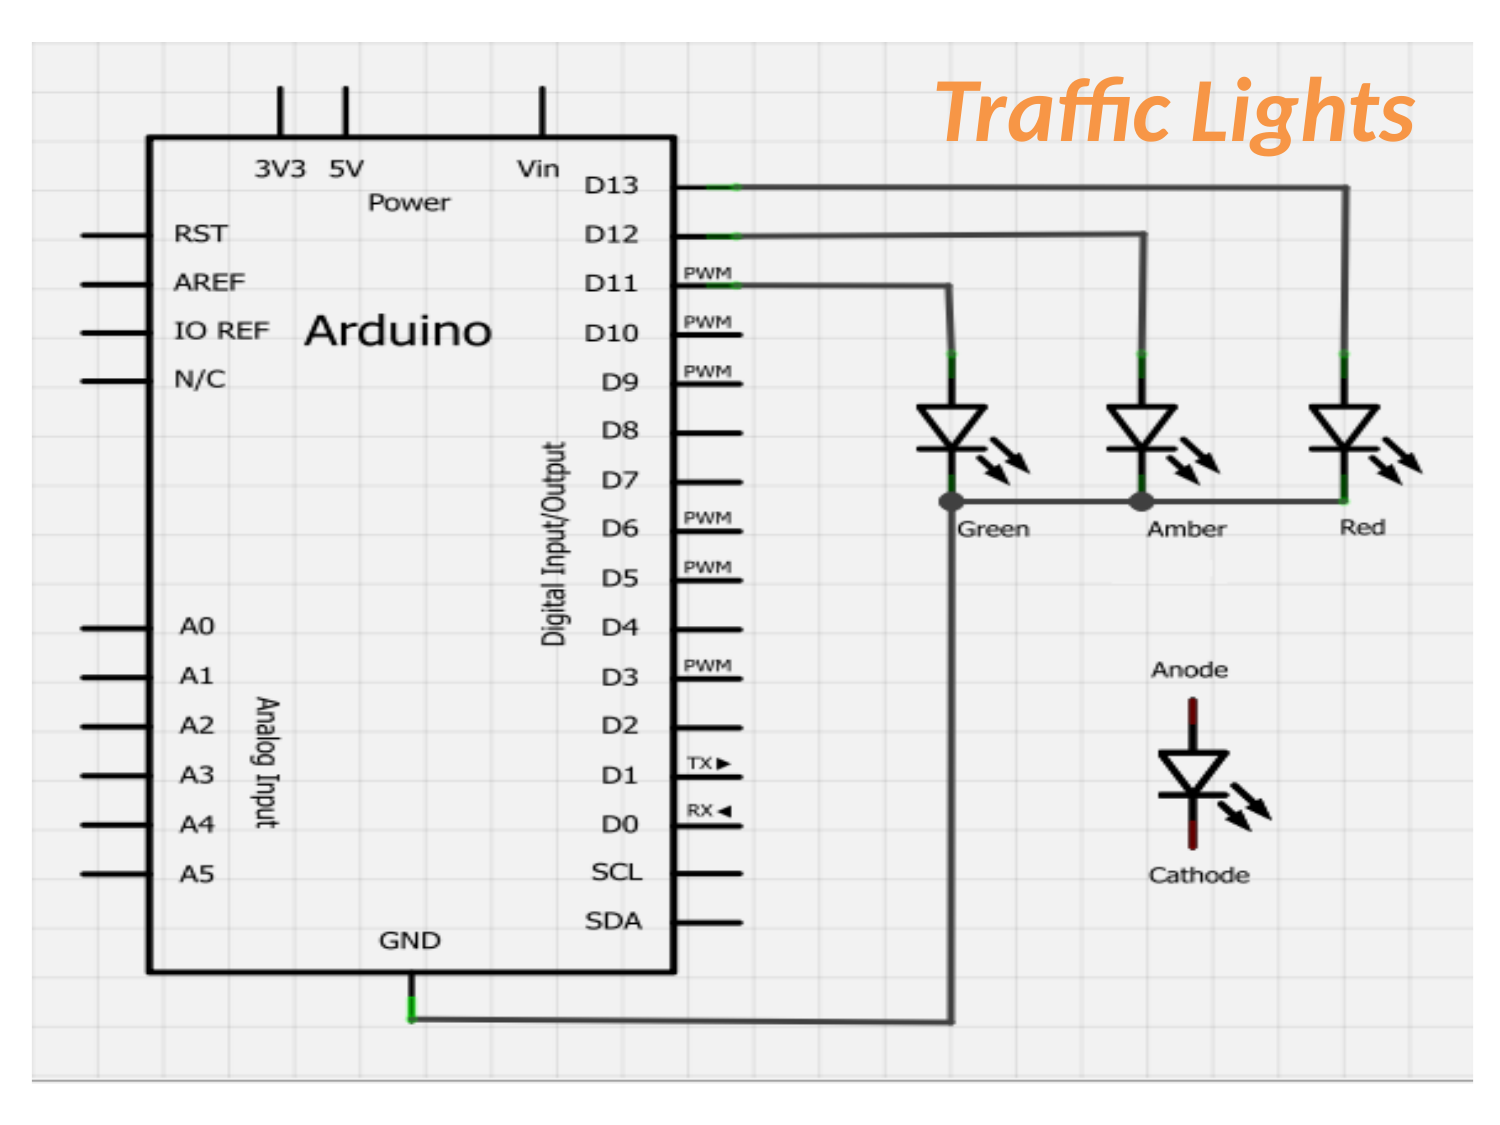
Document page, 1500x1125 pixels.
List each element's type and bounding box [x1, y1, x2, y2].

picture [31, 42, 1474, 1084]
